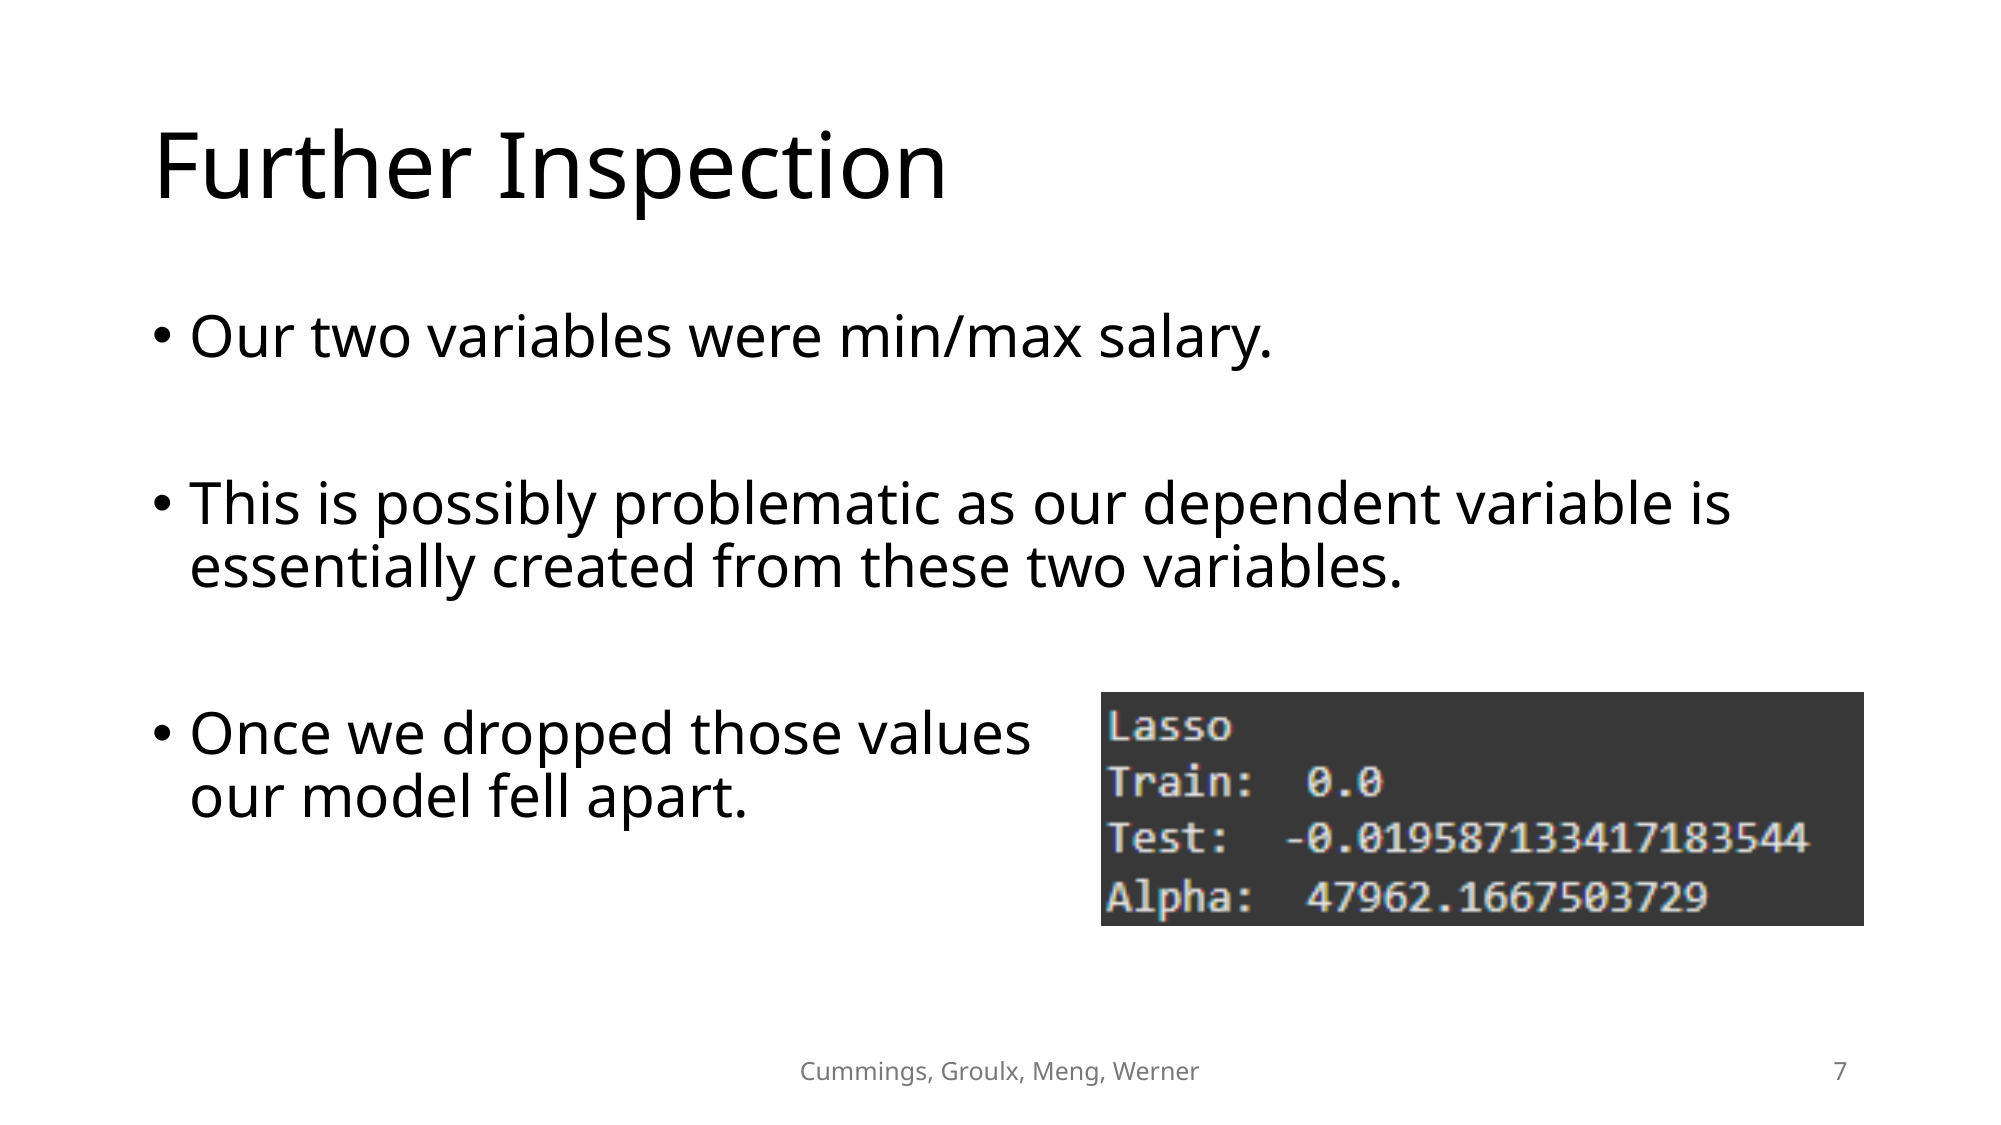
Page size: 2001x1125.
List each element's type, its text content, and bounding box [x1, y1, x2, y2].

slide_number 7 [1412, 1042, 1863, 1103]
footer Cummings, Groulx, Meng, Werner [662, 1042, 1338, 1103]
title Further Inspection [137, 59, 1863, 278]
list Our two variables were min/max salary. This is possibly problematic as our dependent variable is essentially created from these two variables. Once we dropped those values our model fell apart. [137, 299, 1863, 1014]
picture [1100, 692, 1865, 926]
